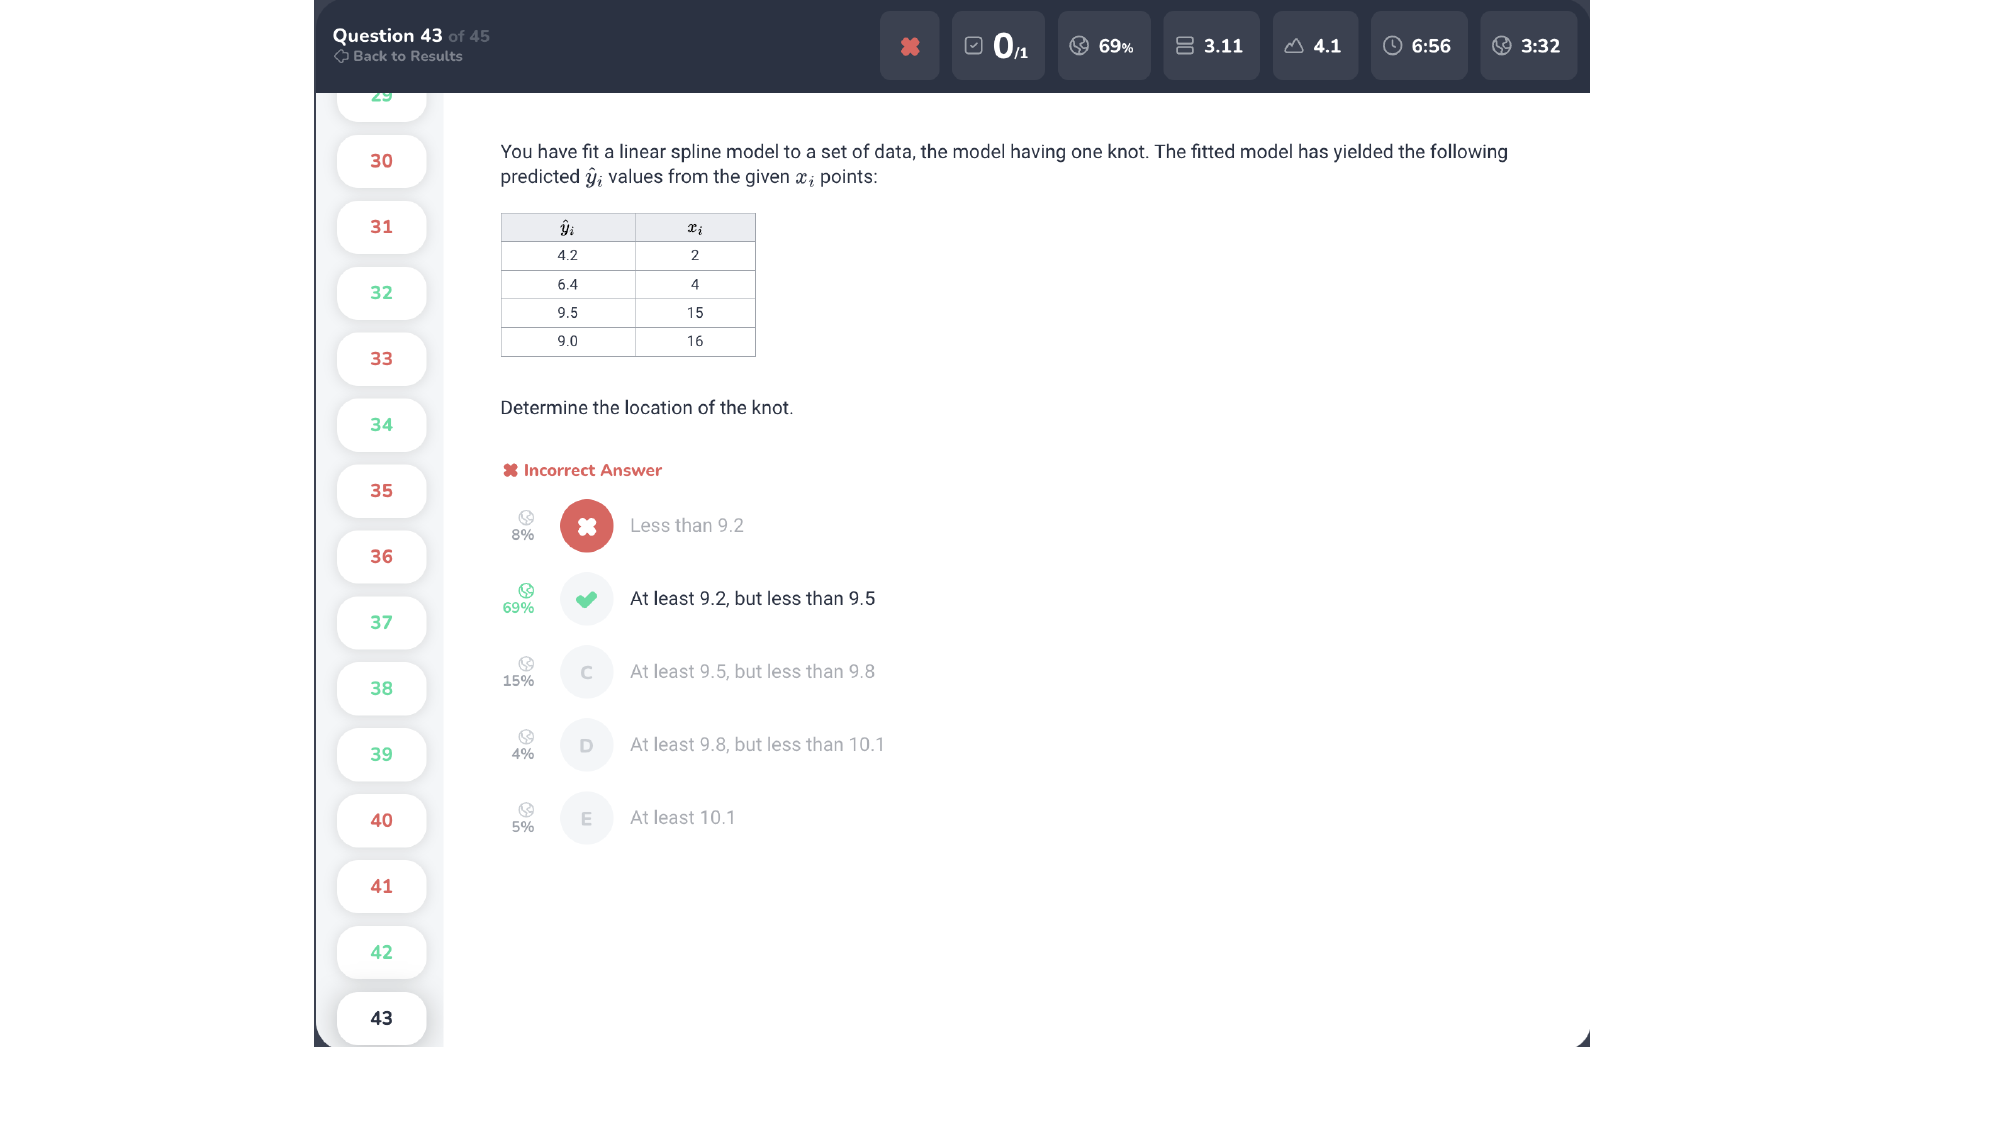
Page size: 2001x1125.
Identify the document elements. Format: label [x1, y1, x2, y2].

picture [314, 0, 1591, 1048]
